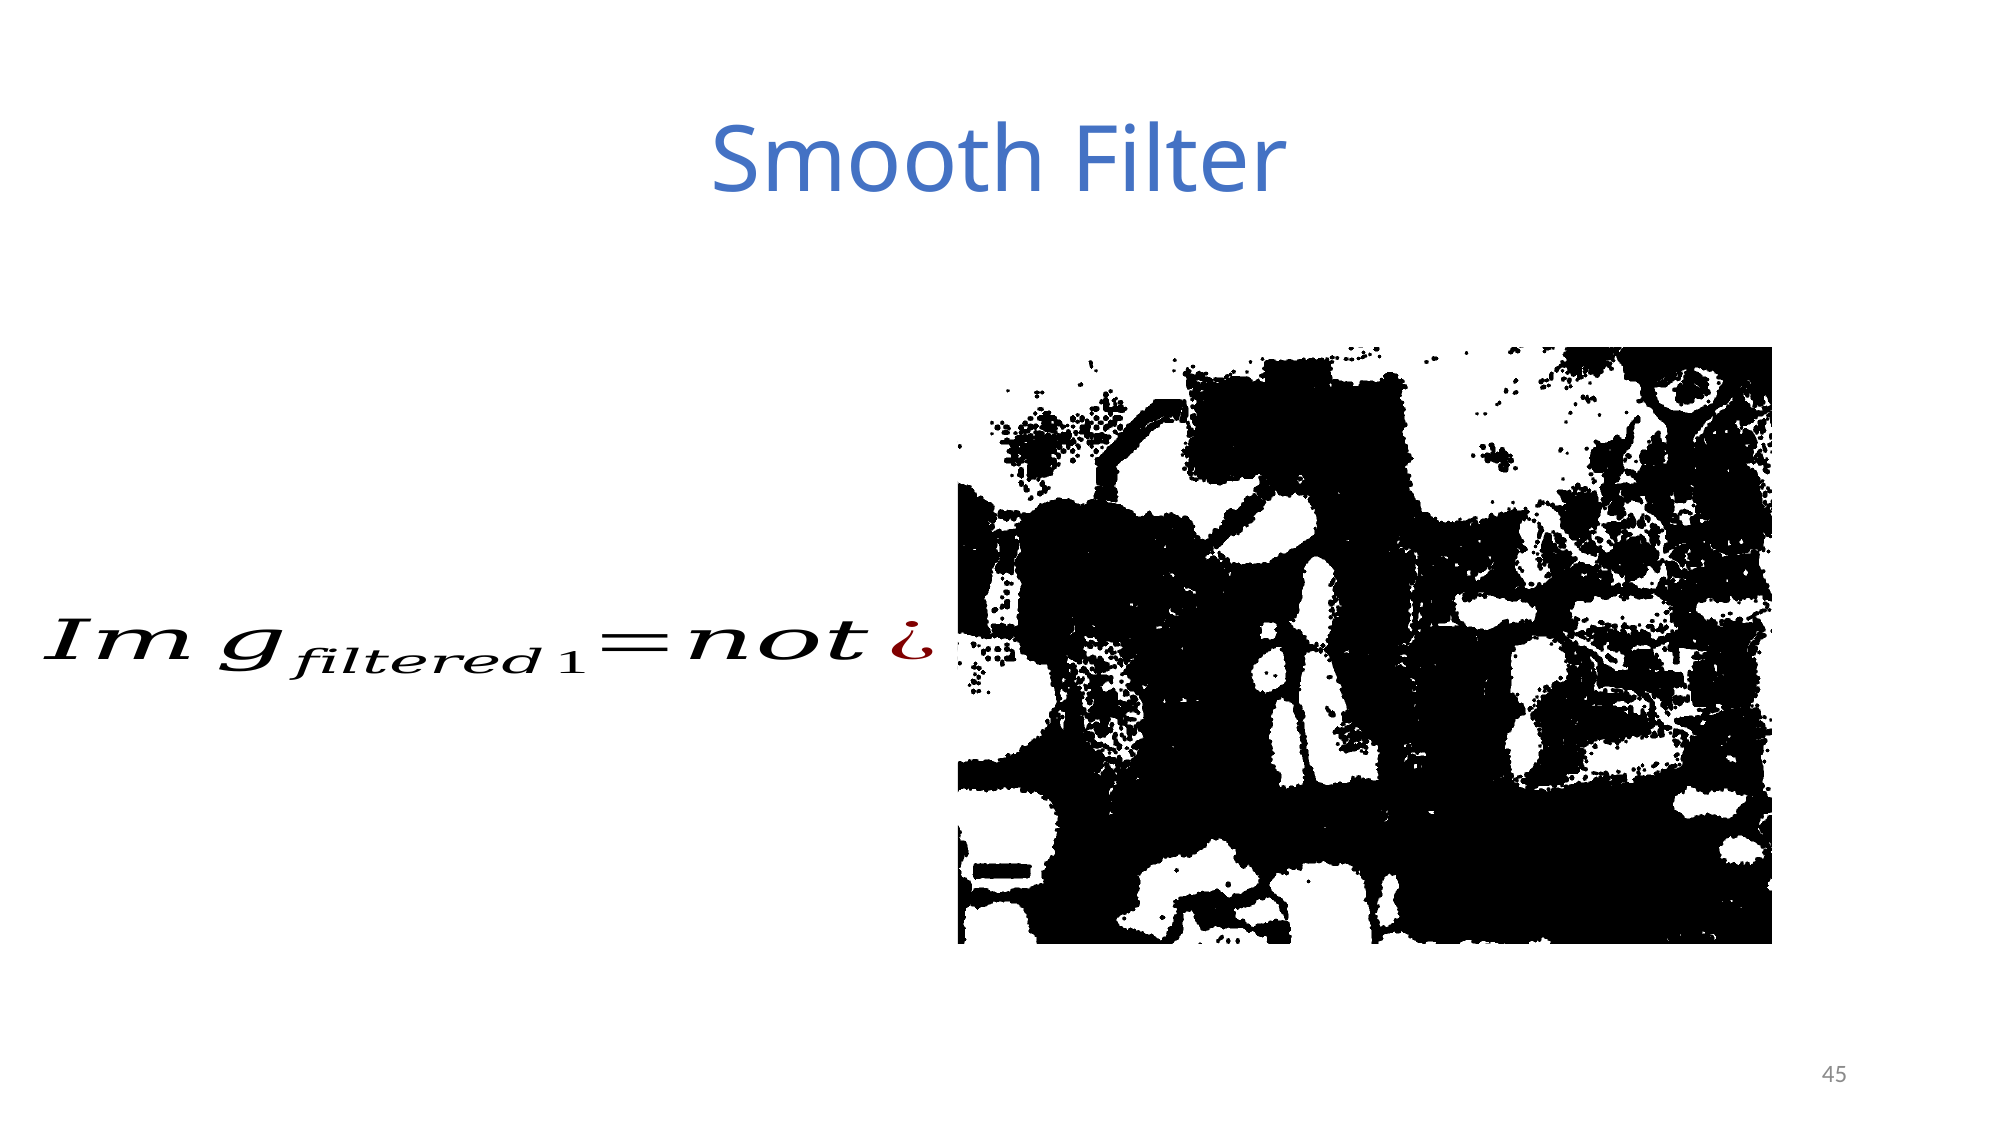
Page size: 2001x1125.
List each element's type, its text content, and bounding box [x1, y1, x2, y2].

title Smooth Filter [137, 52, 1863, 271]
picture [957, 347, 1772, 944]
slide_number 45 [1412, 1042, 1863, 1103]
